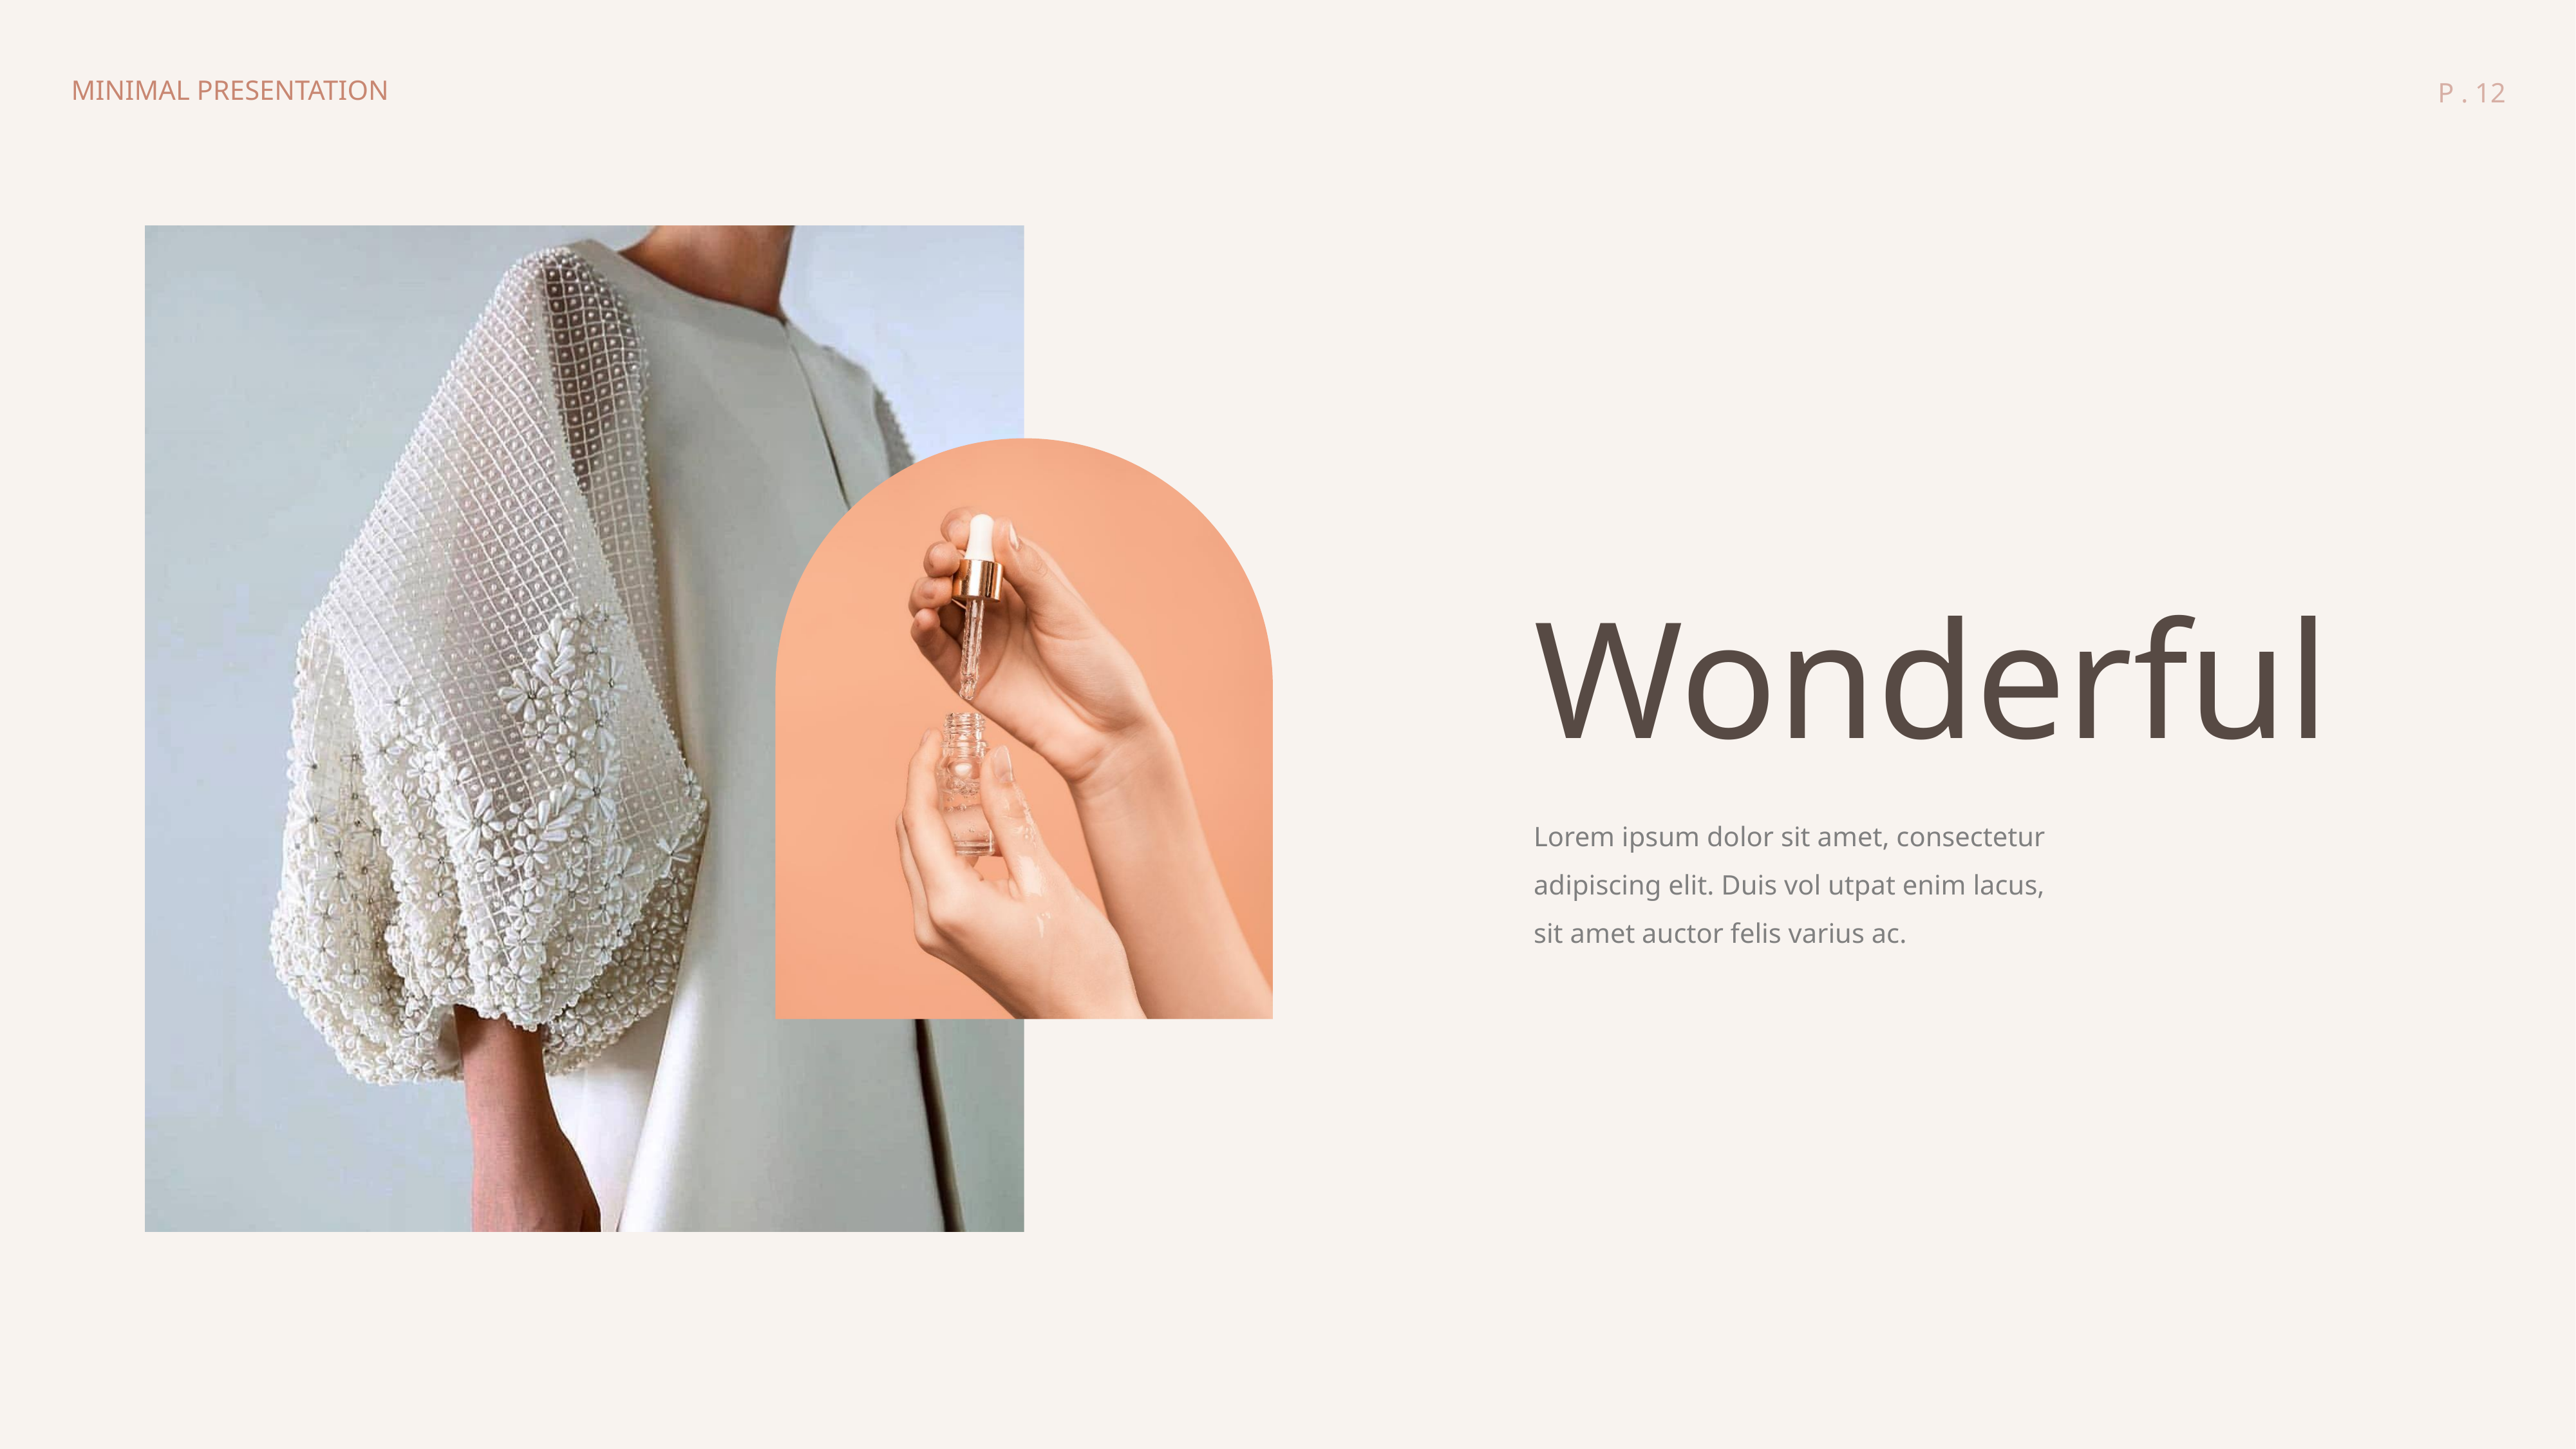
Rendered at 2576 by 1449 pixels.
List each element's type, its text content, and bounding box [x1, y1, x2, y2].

slide_number P . 12 [2129, 52, 2516, 106]
list Wonderful [1524, 572, 2485, 777]
footer MINIMAL PRESENTATION [61, 52, 448, 106]
picture [145, 225, 1273, 1232]
list Lorem ipsum dolor sit amet, consectetur adipiscing elit. Duis vol utpat enim lacus, sit amet auctor felis varius ac. [1524, 799, 2078, 955]
